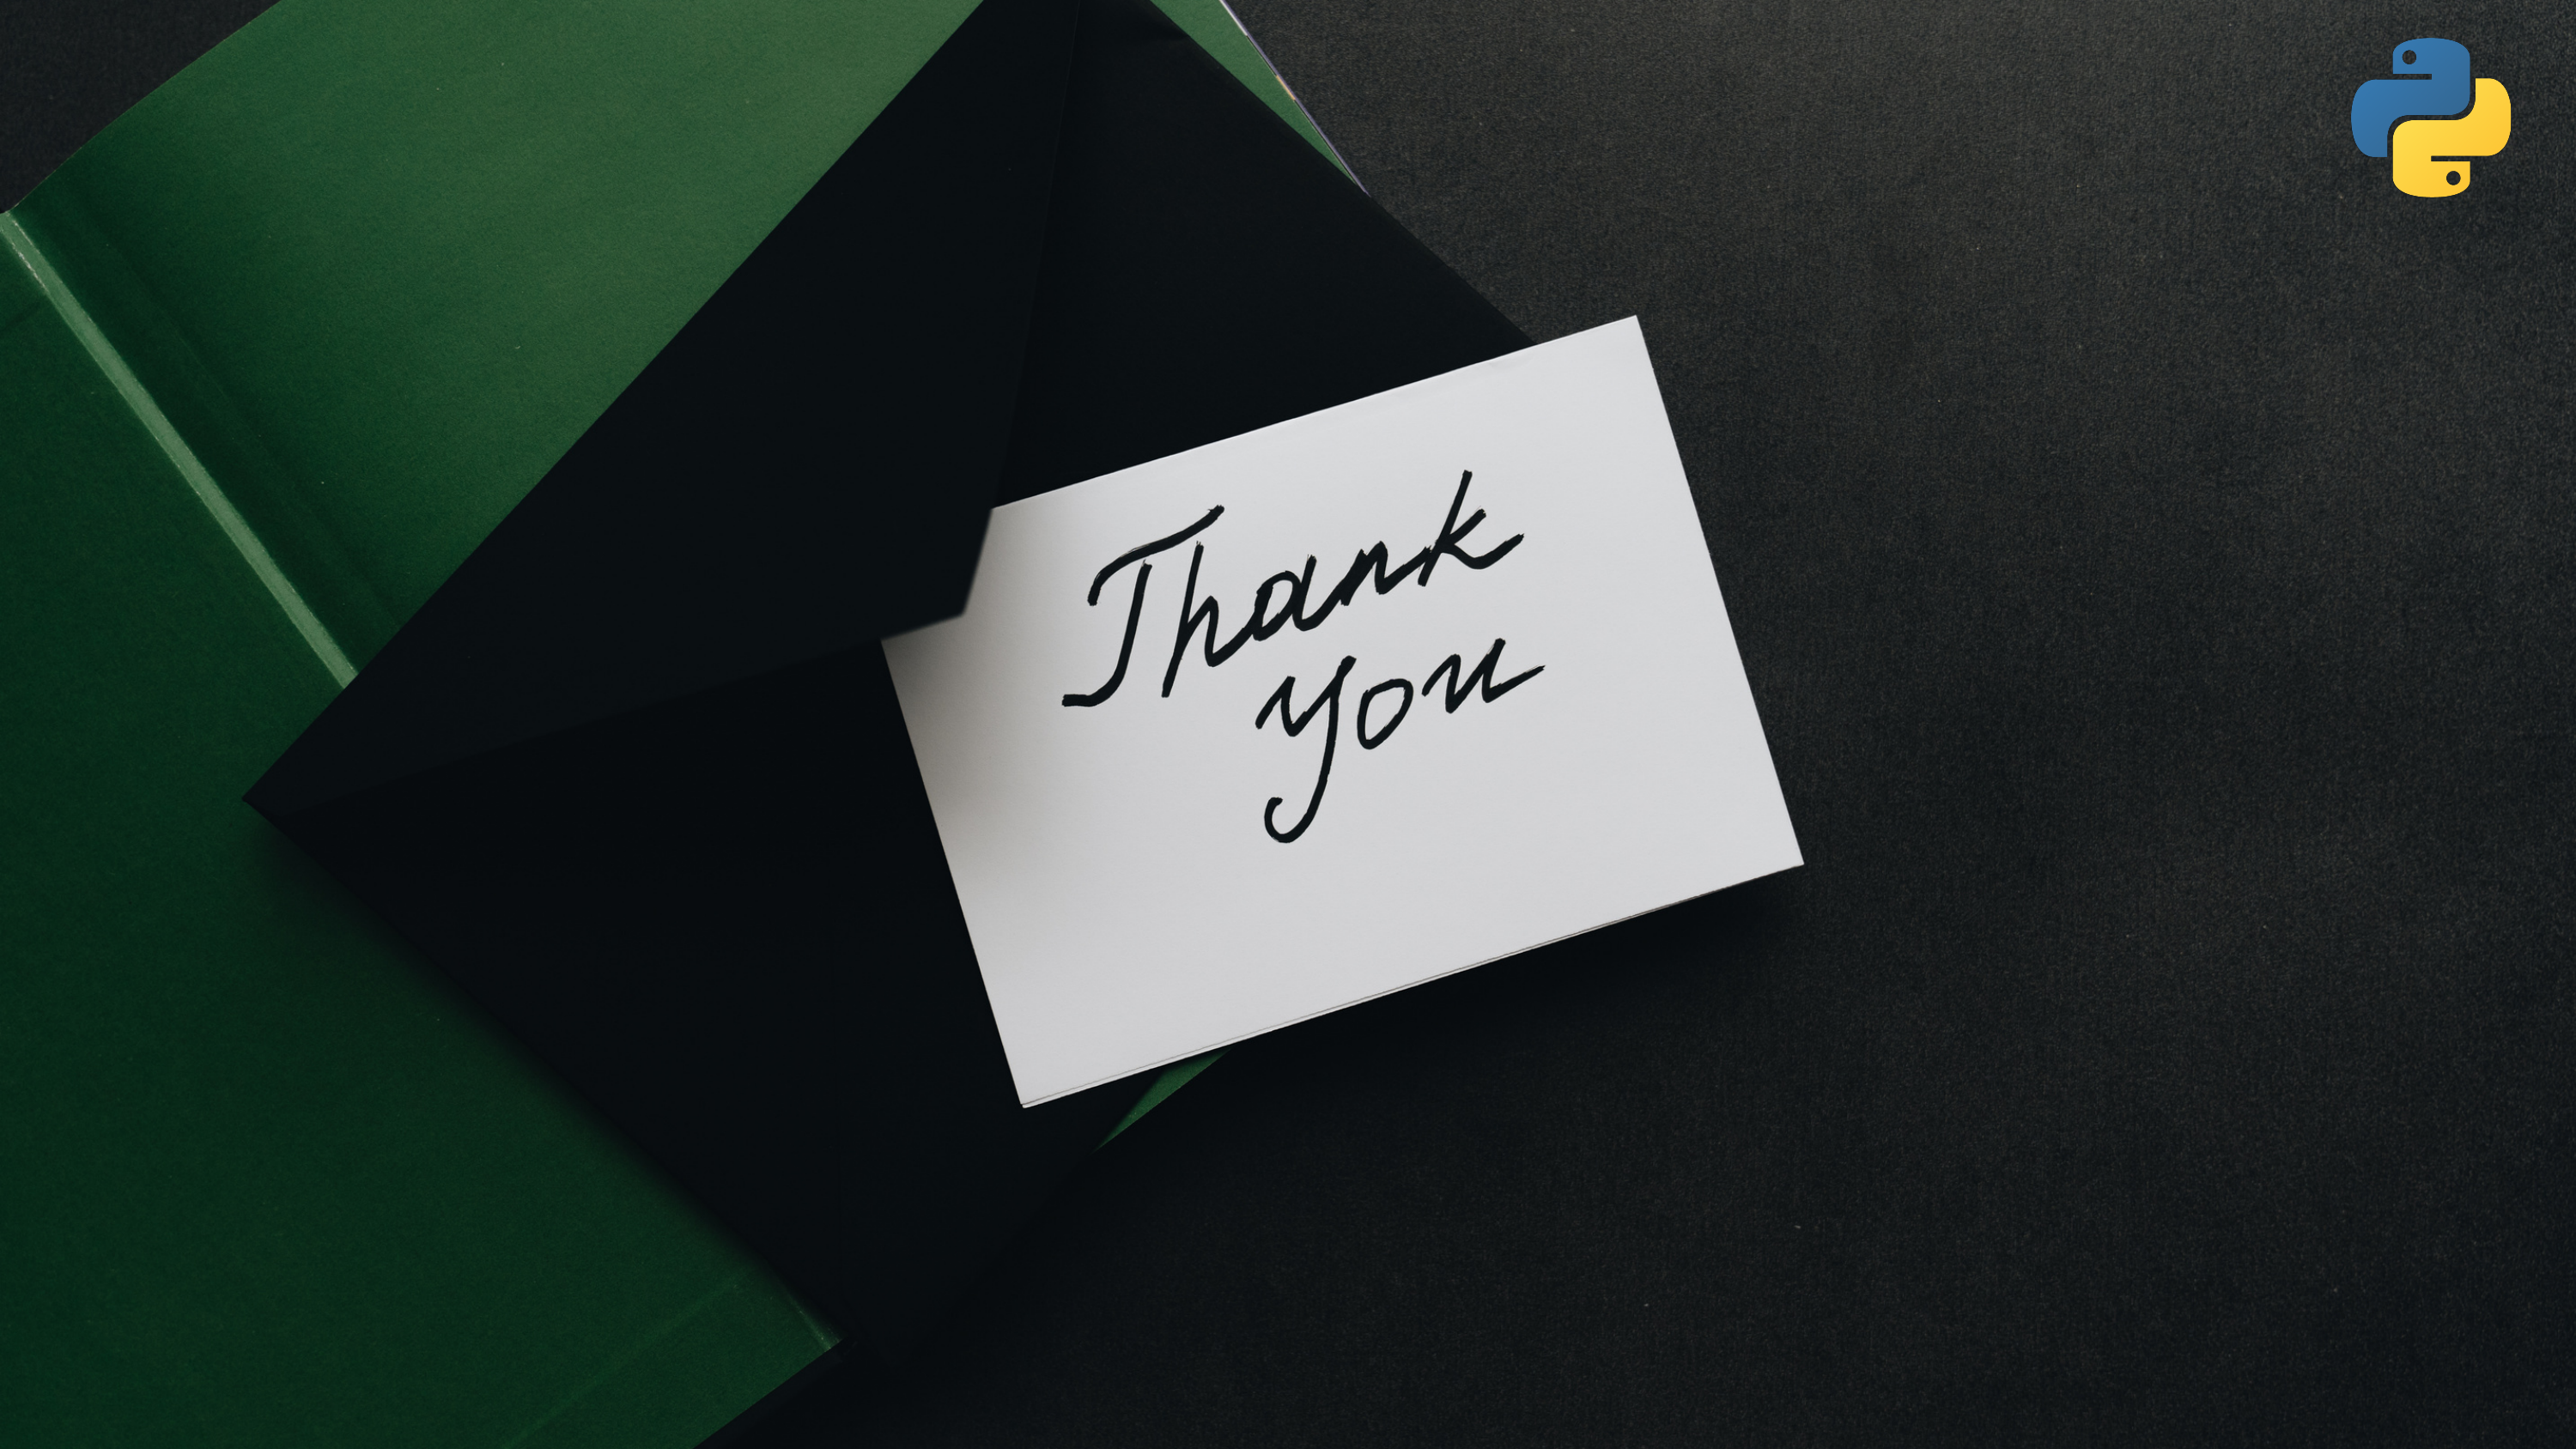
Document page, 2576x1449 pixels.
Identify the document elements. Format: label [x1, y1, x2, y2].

text_box [0, 0, 2576, 1449]
text_box [2351, 38, 2512, 197]
